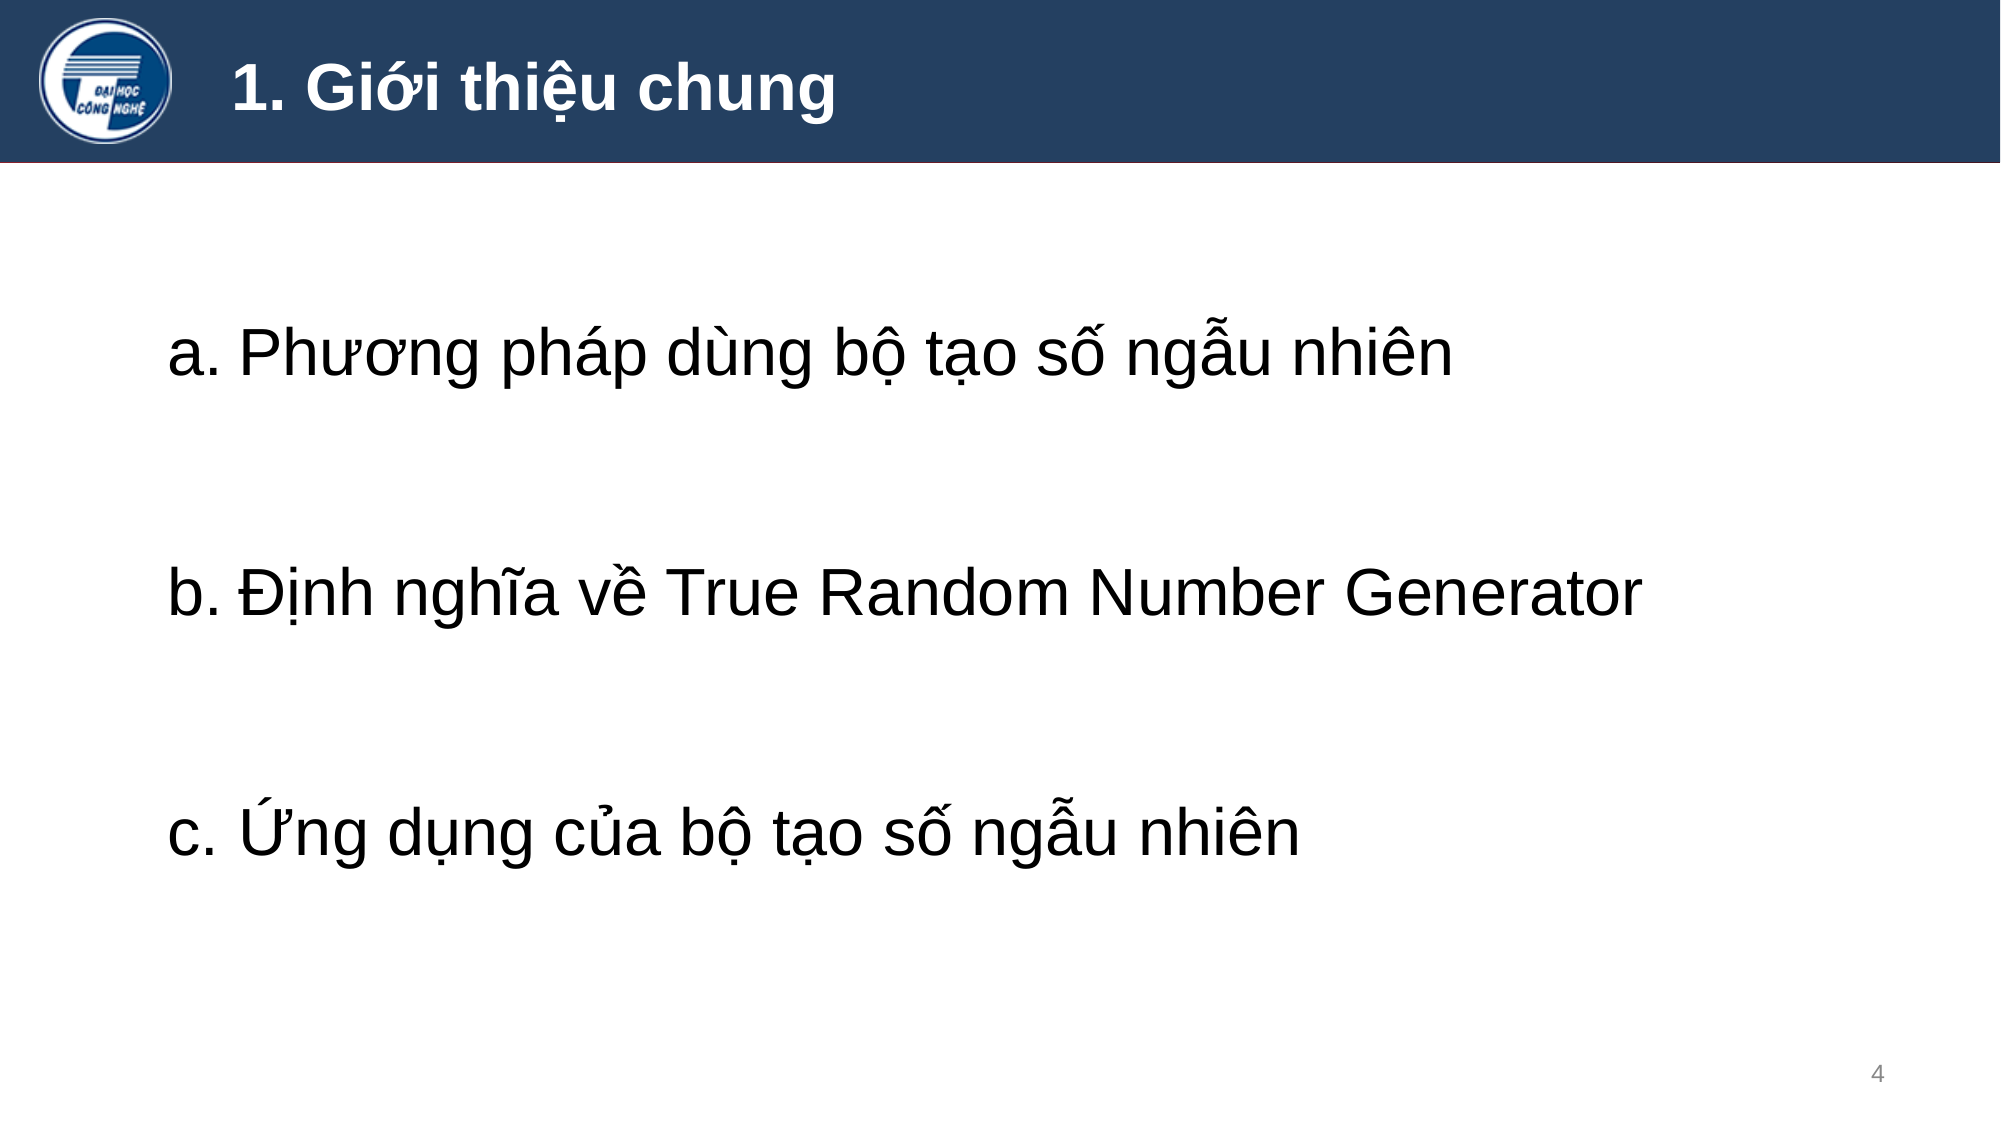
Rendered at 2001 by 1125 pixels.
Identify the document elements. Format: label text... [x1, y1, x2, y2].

title 1. Giới thiệu chung [216, 24, 1900, 143]
picture [39, 18, 172, 144]
slide_number ‹#› [1433, 1042, 1900, 1103]
text_box Phương pháp dùng bộ tạo số ngẫu nhiên Định nghĩa về True Random Number Generator Ứng dụng của bộ tạo số ngẫu nhiên [148, 293, 1823, 489]
